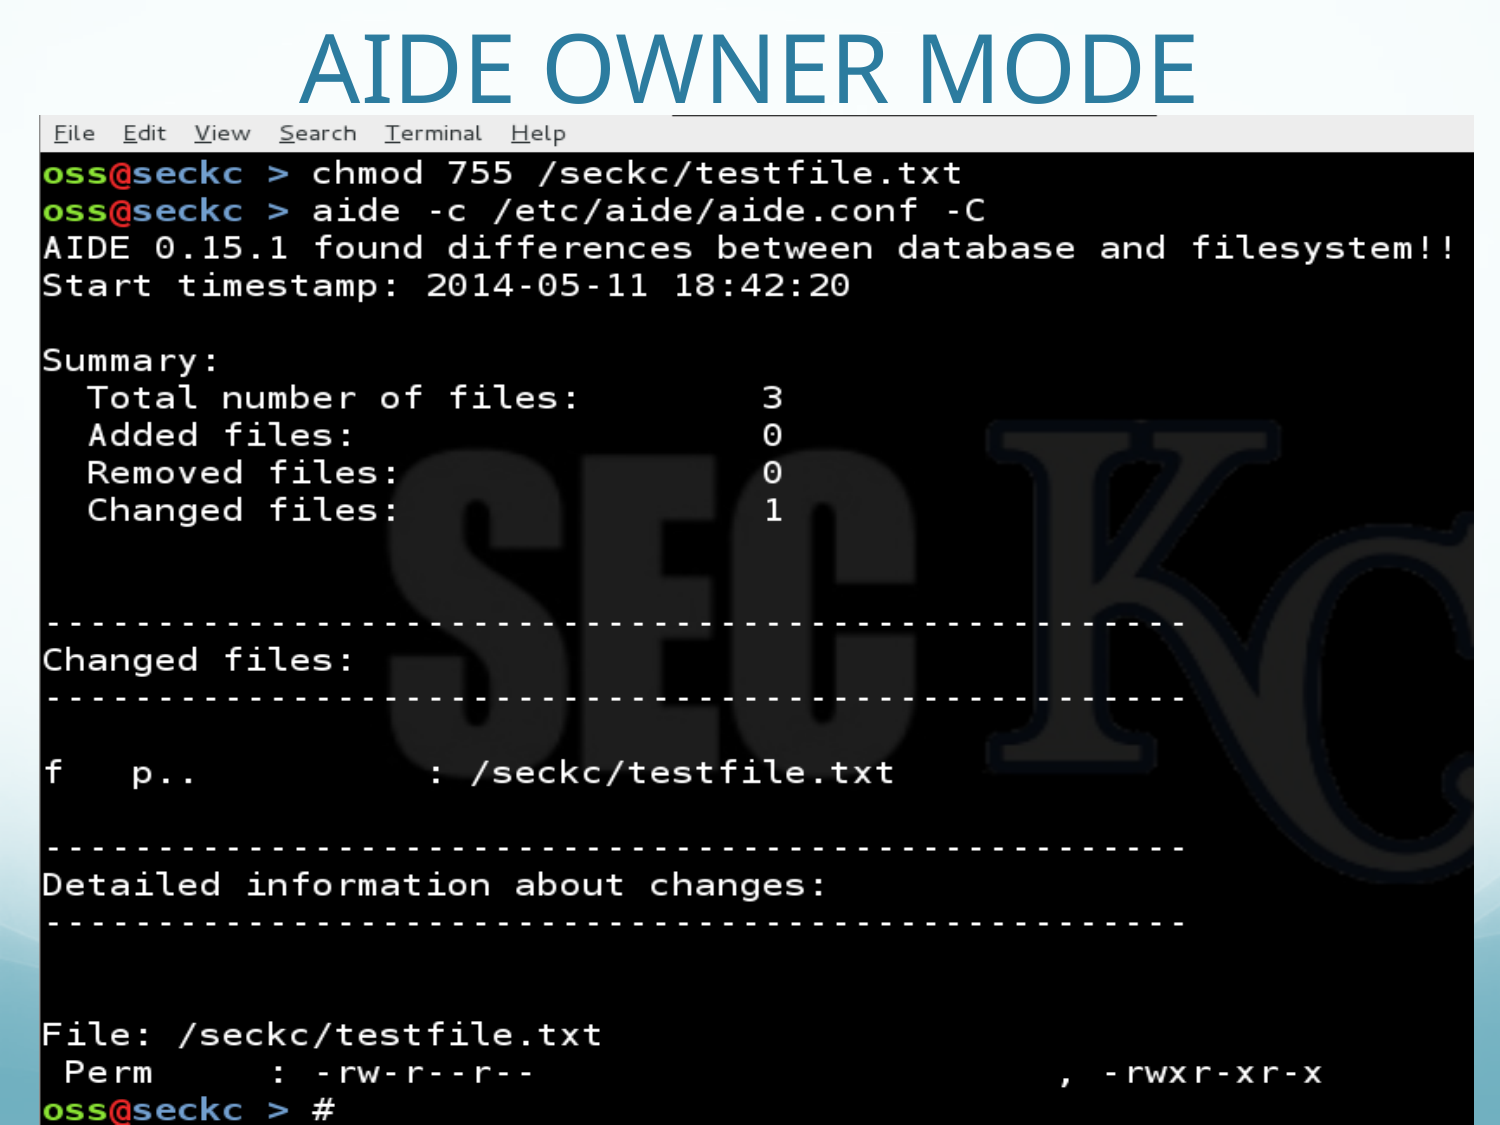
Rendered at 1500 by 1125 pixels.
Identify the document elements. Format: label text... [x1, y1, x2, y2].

title AIDE OWNER MODE [90, 17, 1410, 112]
picture [39, 115, 1475, 1125]
